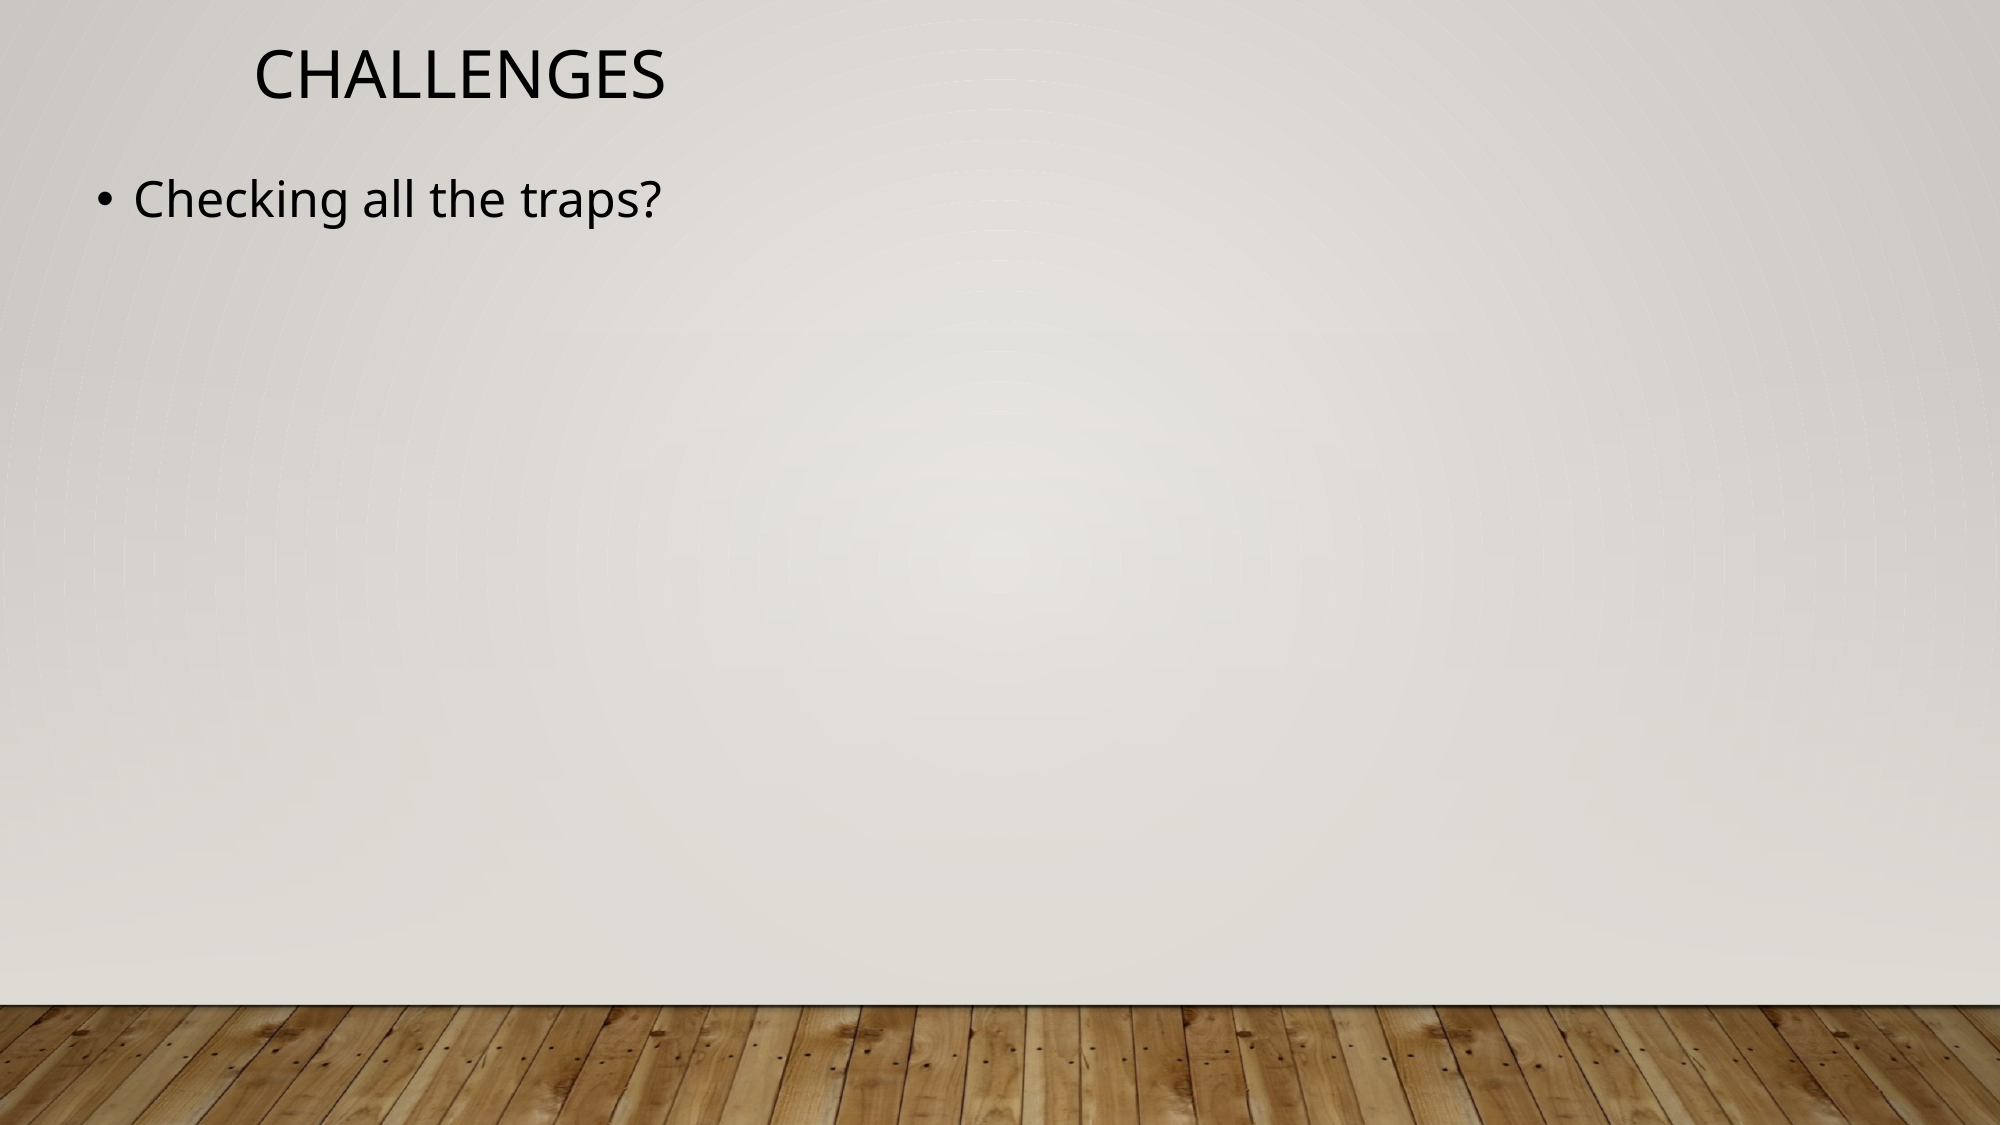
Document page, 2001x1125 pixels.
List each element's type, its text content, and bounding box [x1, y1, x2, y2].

list Checking all the traps? [81, 160, 682, 812]
picture [0, 1005, 2000, 1125]
title Challenges [238, 33, 1814, 206]
